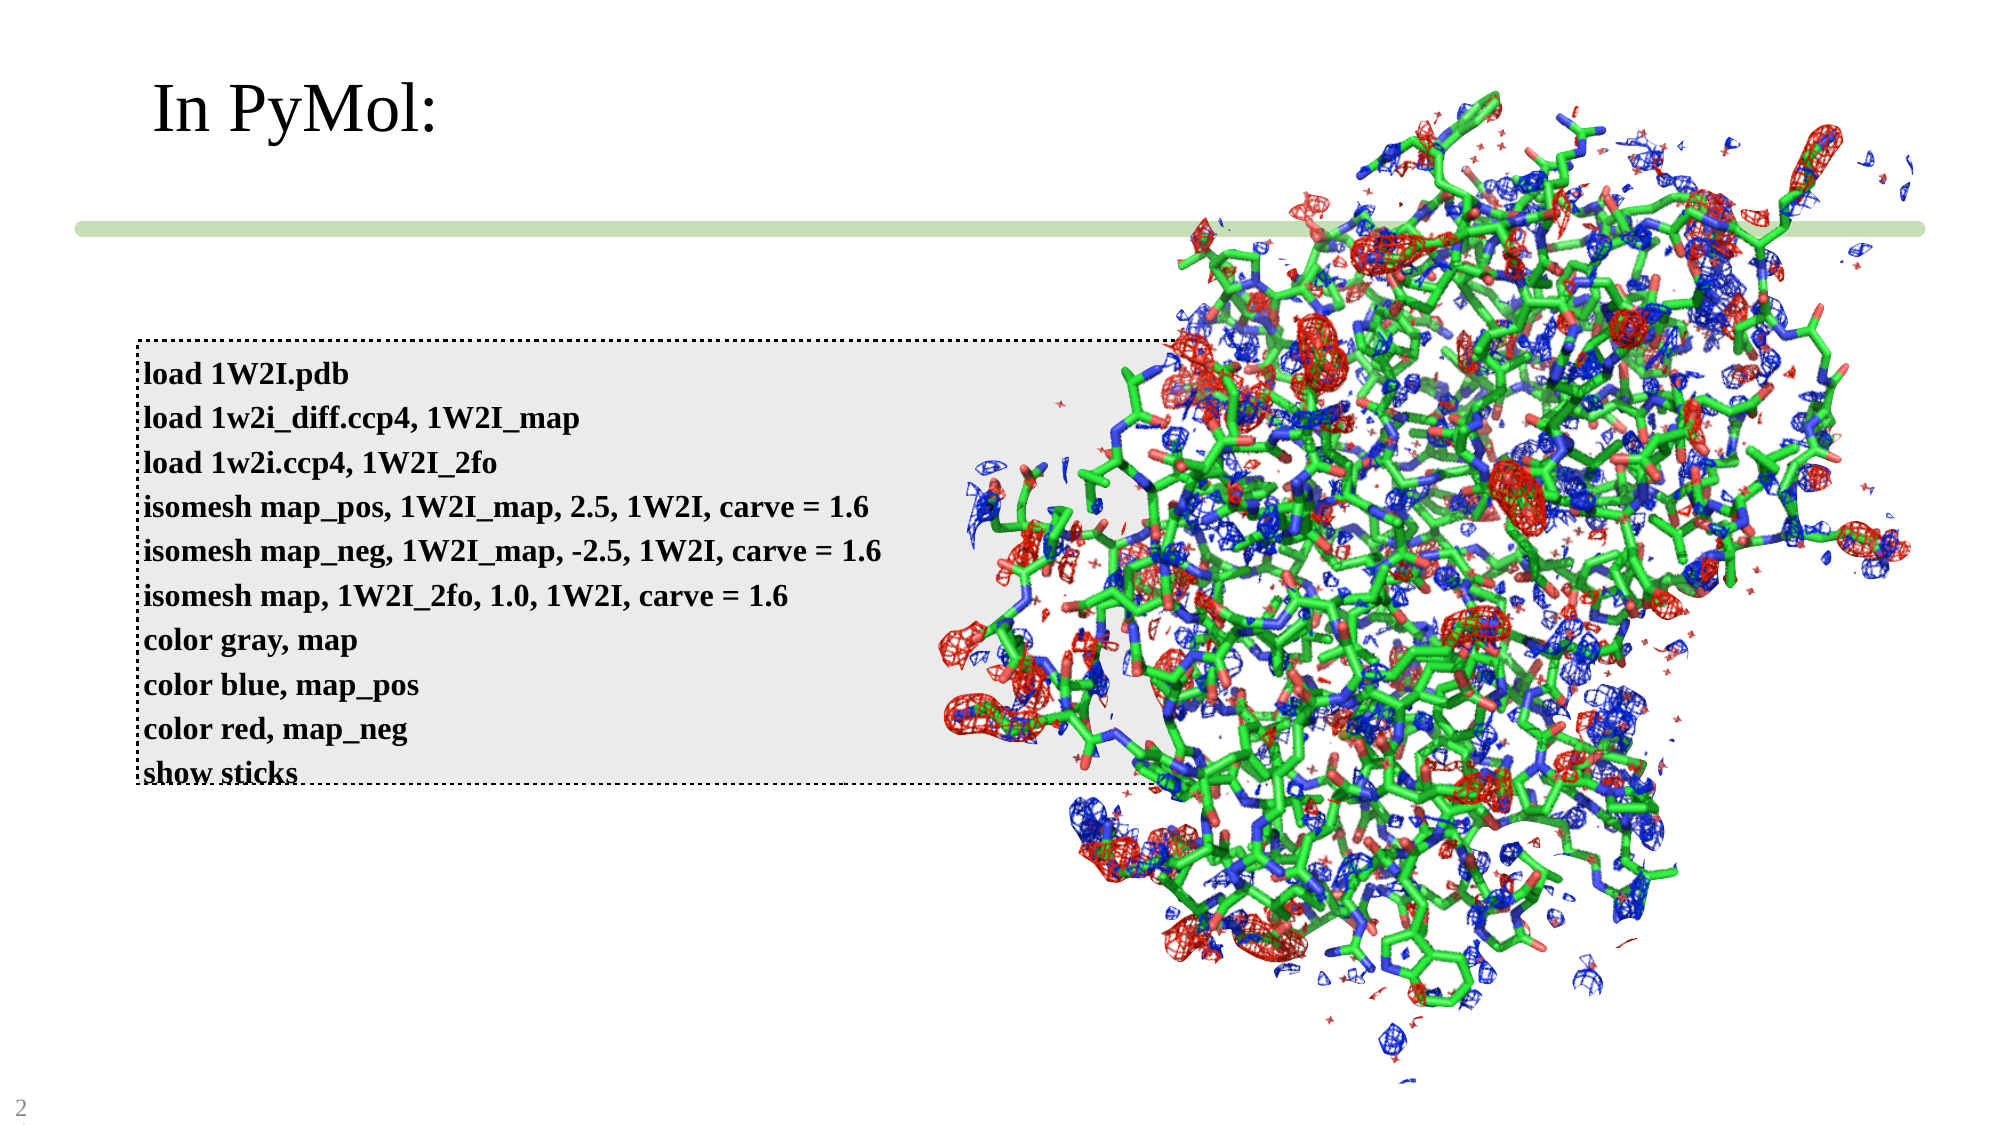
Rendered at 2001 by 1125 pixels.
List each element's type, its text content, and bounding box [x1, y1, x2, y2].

picture [937, 90, 2000, 1012]
picture [1615, 937, 1639, 949]
picture [1572, 953, 1604, 997]
text_box load 1W2I.pdb load 1w2i_diff.ccp4, 1W2I_map load 1w2i.ccp4, 1W2I_2fo isomesh map_pos, 1W2I_map, 2.5, 1W2I, carve = 1.6 isomesh map_neg, 1W2I_map, -2.5, 1W2I, carve = 1.6 isomesh map, 1W2I_2fo, 1.0, 1W2I, carve = 1.6 color gray, map color blue, map_pos color red, map_neg show sticks [137, 340, 937, 785]
title In PyMol: [137, 0, 1863, 218]
slide_number 24 [0, 1085, 53, 1125]
